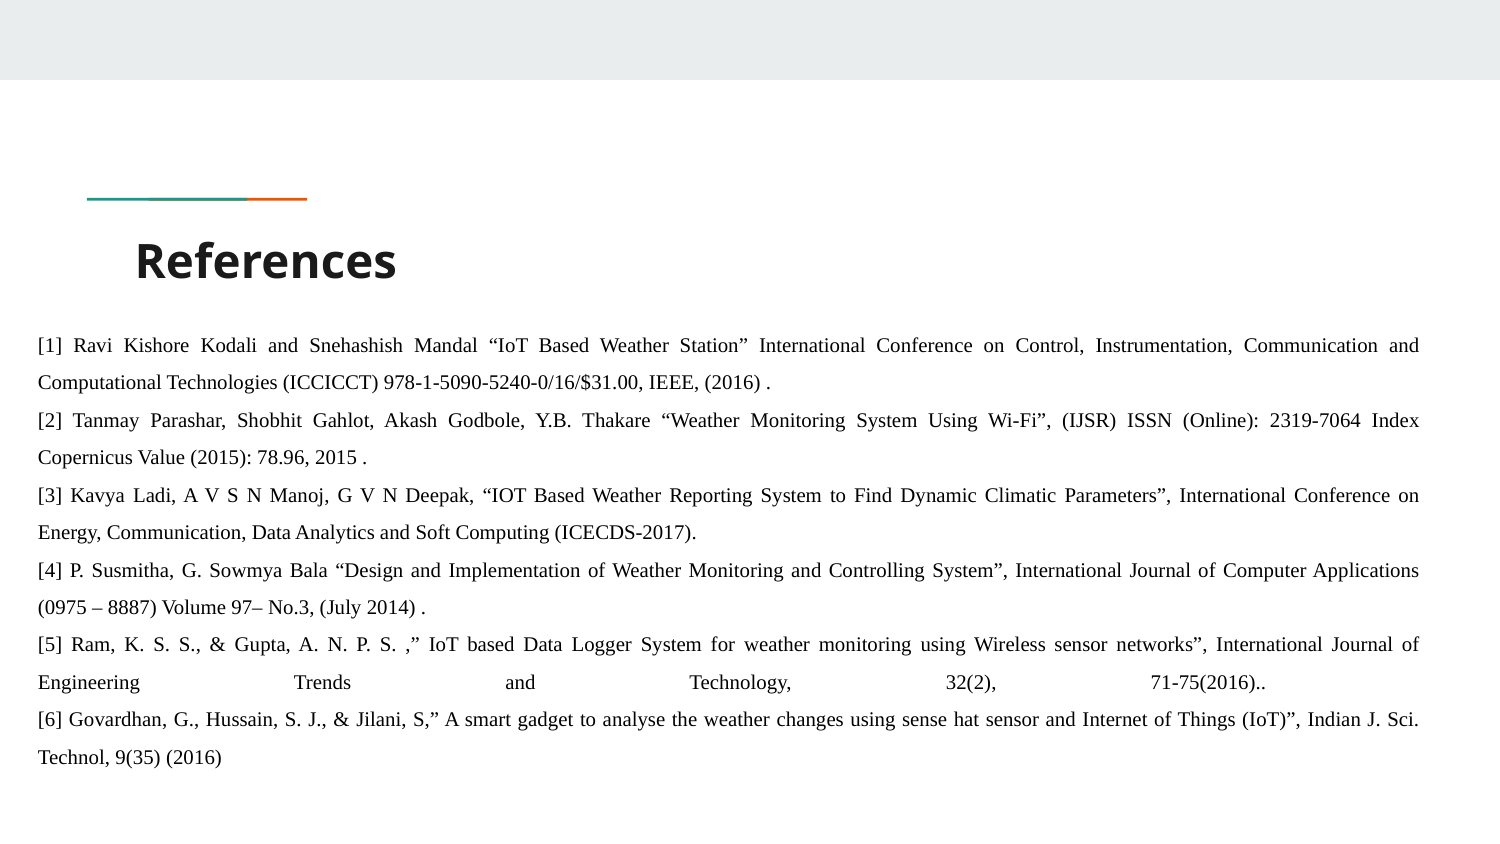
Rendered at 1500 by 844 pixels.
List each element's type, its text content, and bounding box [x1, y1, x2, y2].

list [1] Ravi Kishore Kodali and Snehashish Mandal “IoT Based Weather Station” International Conference on Control, Instrumentation, Communication and Computational Technologies (ICCICCT) 978-1-5090-5240-0/16/$31.00, IEEE, (2016) . [2] Tanmay Parashar, Shobhit Gahlot, Akash Godbole, Y.B. Thakare “Weather Monitoring System Using Wi-Fi”, (IJSR) ISSN (Online): 2319-7064 Index Copernicus Value (2015): 78.96, 2015 . [3] Kavya Ladi, A V S N Manoj, G V N Deepak, “IOT Based Weather Reporting System to Find Dynamic Climatic Parameters”, International Conference on Energy, Communication, Data Analytics and Soft Computing (ICECDS-2017). [4] P. Susmitha, G. Sowmya Bala “Design and Implementation of Weather Monitoring and Controlling System”, International Journal of Computer Applications (0975 – 8887) Volume 97– No.3, (July 2014) . [5] Ram, K. S. S., & Gupta, A. N. P. S. ,” IoT based Data Logger System for weather monitoring using Wireless sensor networks”, International Journal of Engineering Trends and Technology, 32(2), 71-75(2016).. [6] Govardhan, G., Hussain, S. J., & Jilani, S,” A smart gadget to analyse the weather changes using sense hat sensor and Internet of Things (IoT)”, Indian J. Sci. Technol, 9(35) (2016) [22, 304, 1436, 844]
title References [119, 216, 1381, 304]
